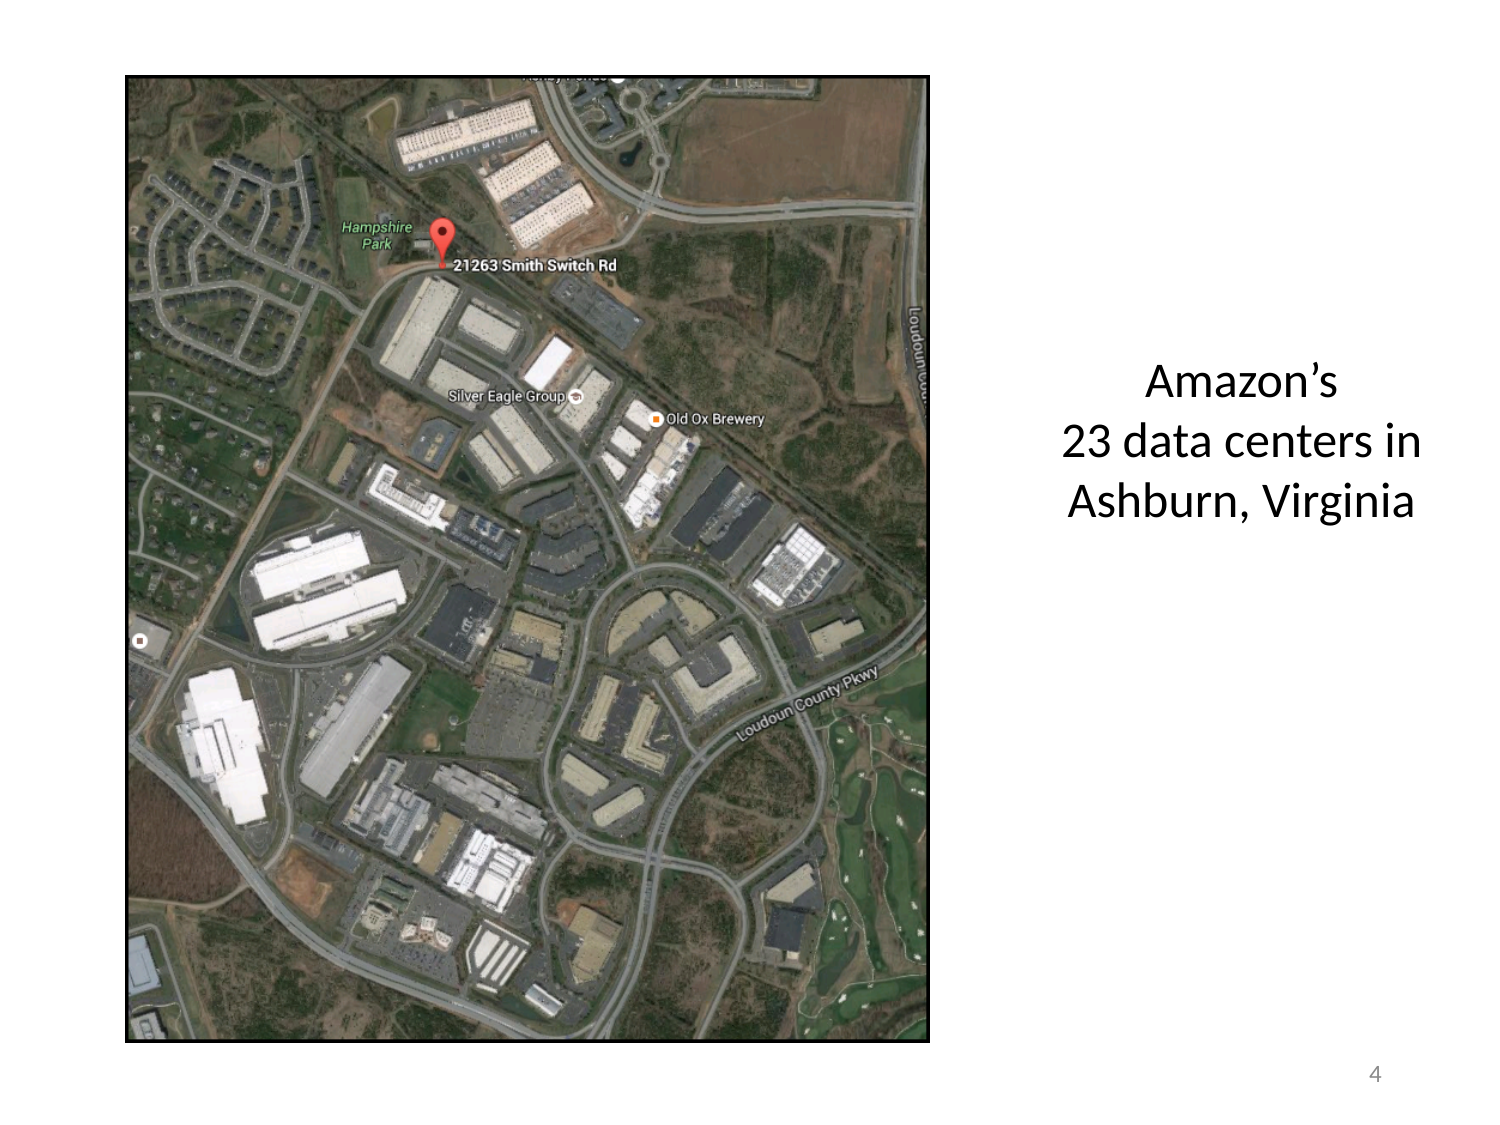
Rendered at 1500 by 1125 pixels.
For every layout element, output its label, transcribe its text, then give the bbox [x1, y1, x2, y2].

text_box Amazon’s 23 data centers in Ashburn, Virginia [1033, 340, 1450, 536]
slide_number 4 [1059, 1042, 1397, 1103]
picture [125, 75, 930, 1043]
